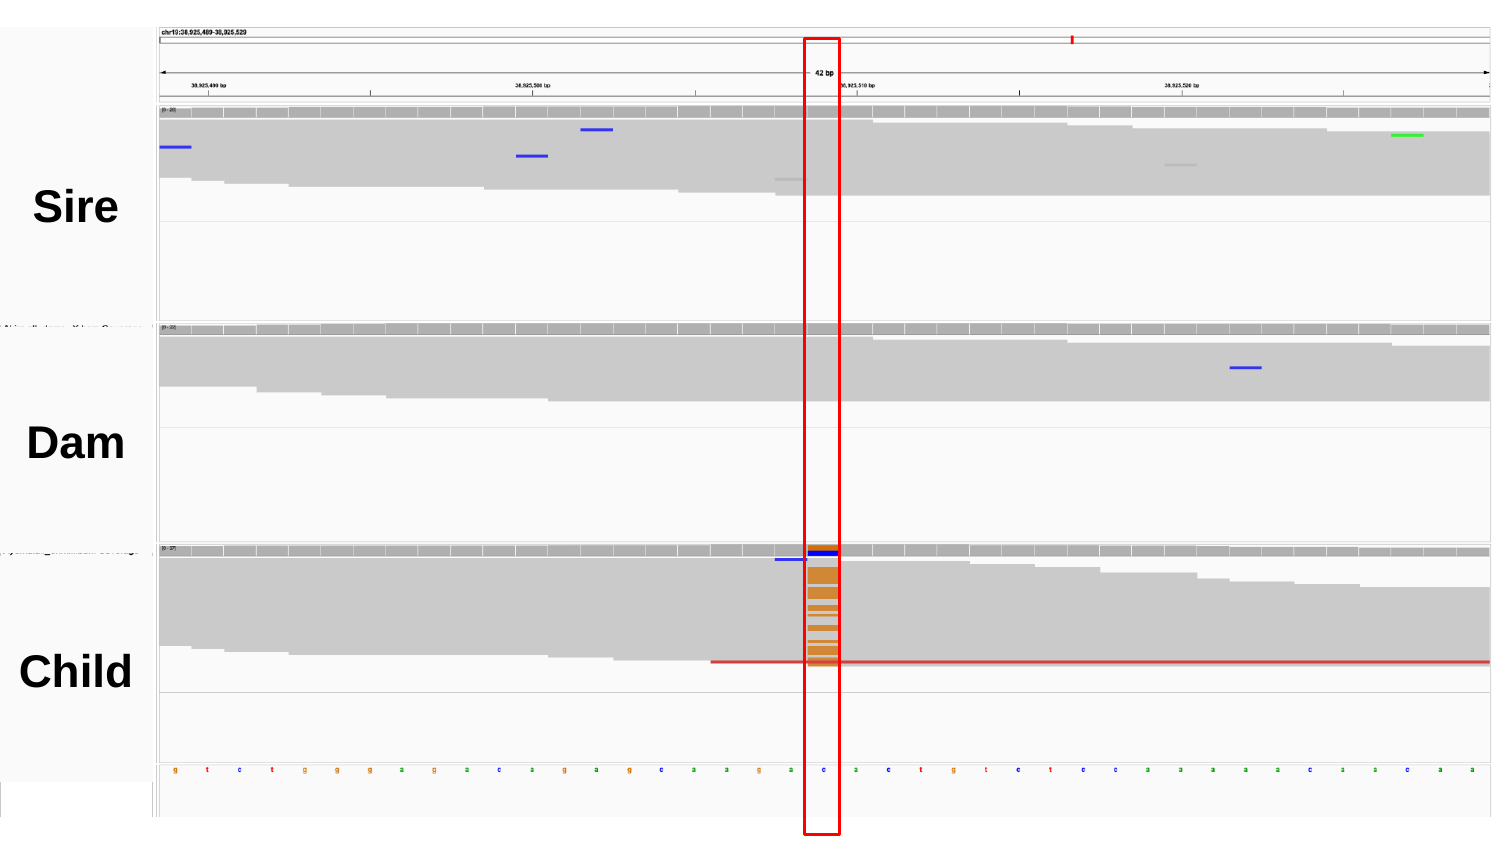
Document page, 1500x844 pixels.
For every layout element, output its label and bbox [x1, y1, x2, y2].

picture [0, 26, 1500, 817]
text_box [804, 825, 840, 835]
